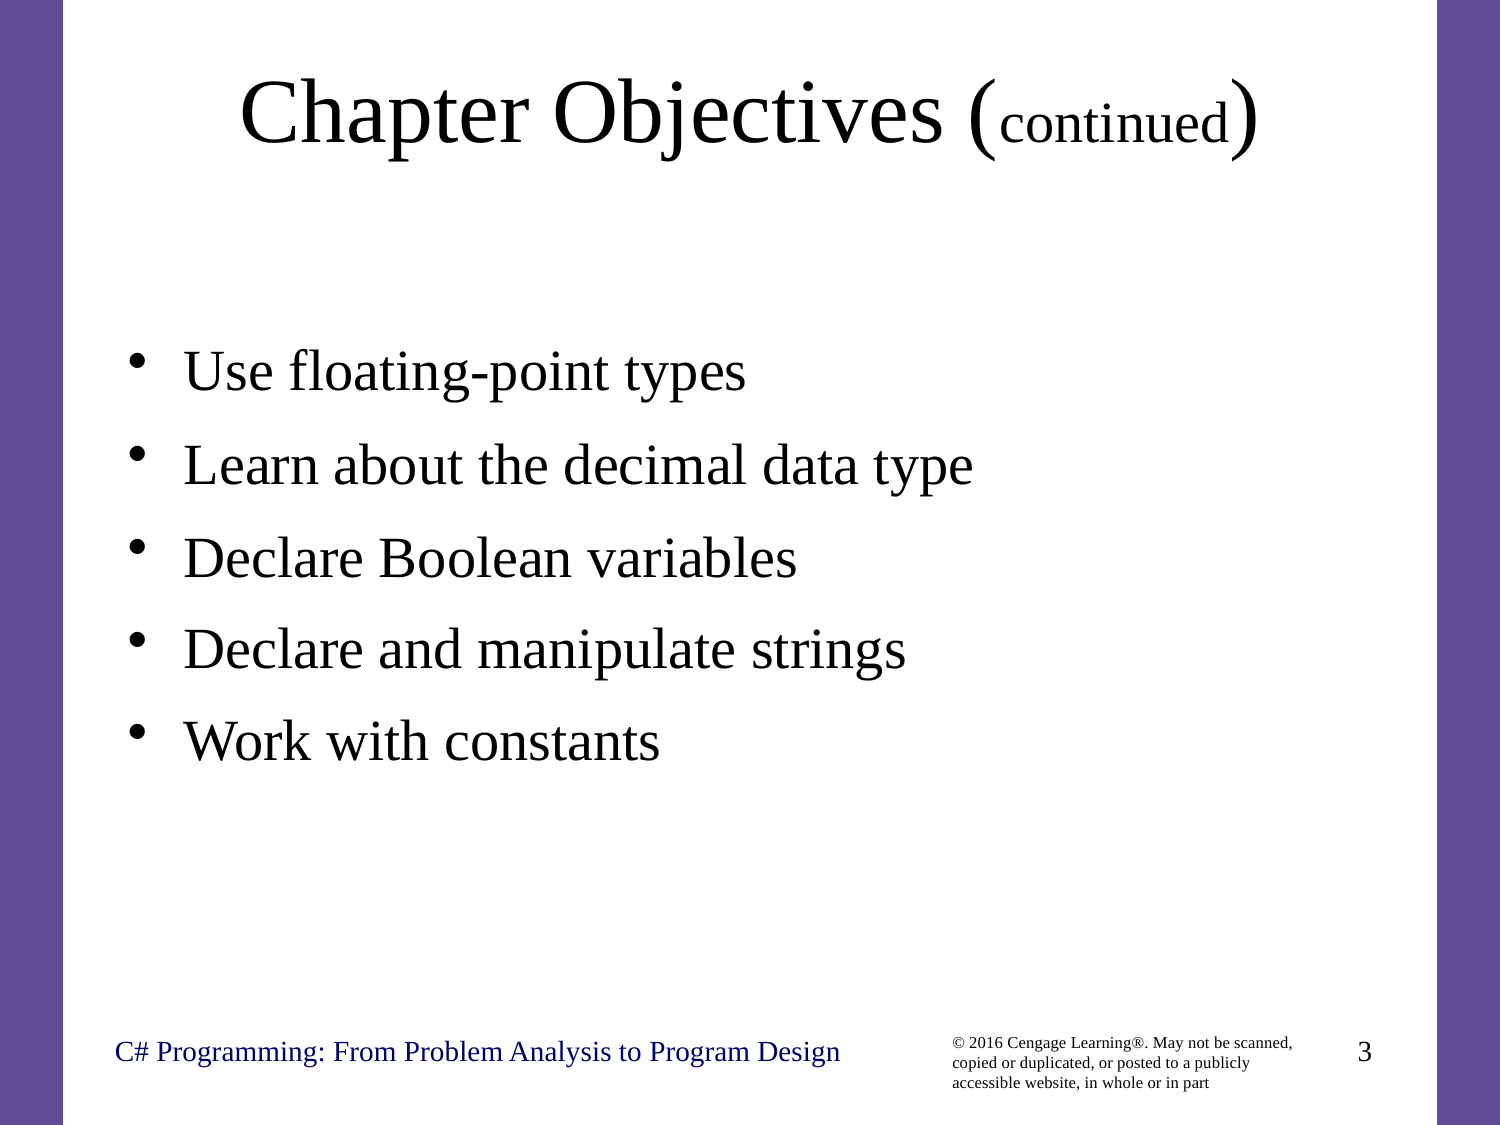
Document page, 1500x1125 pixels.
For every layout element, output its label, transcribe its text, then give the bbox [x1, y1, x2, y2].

title Chapter Objectives (continued) [112, 24, 1388, 188]
footer C# Programming: From Problem Analysis to Program Design [99, 1024, 988, 1101]
slide_number 3 [1074, 1024, 1388, 1101]
picture [1437, 0, 1500, 1125]
list Use floating-point types Learn about the decimal data type Declare Boolean variables Declare and manipulate strings Work with constants [112, 324, 1388, 1000]
picture [0, 0, 63, 1125]
